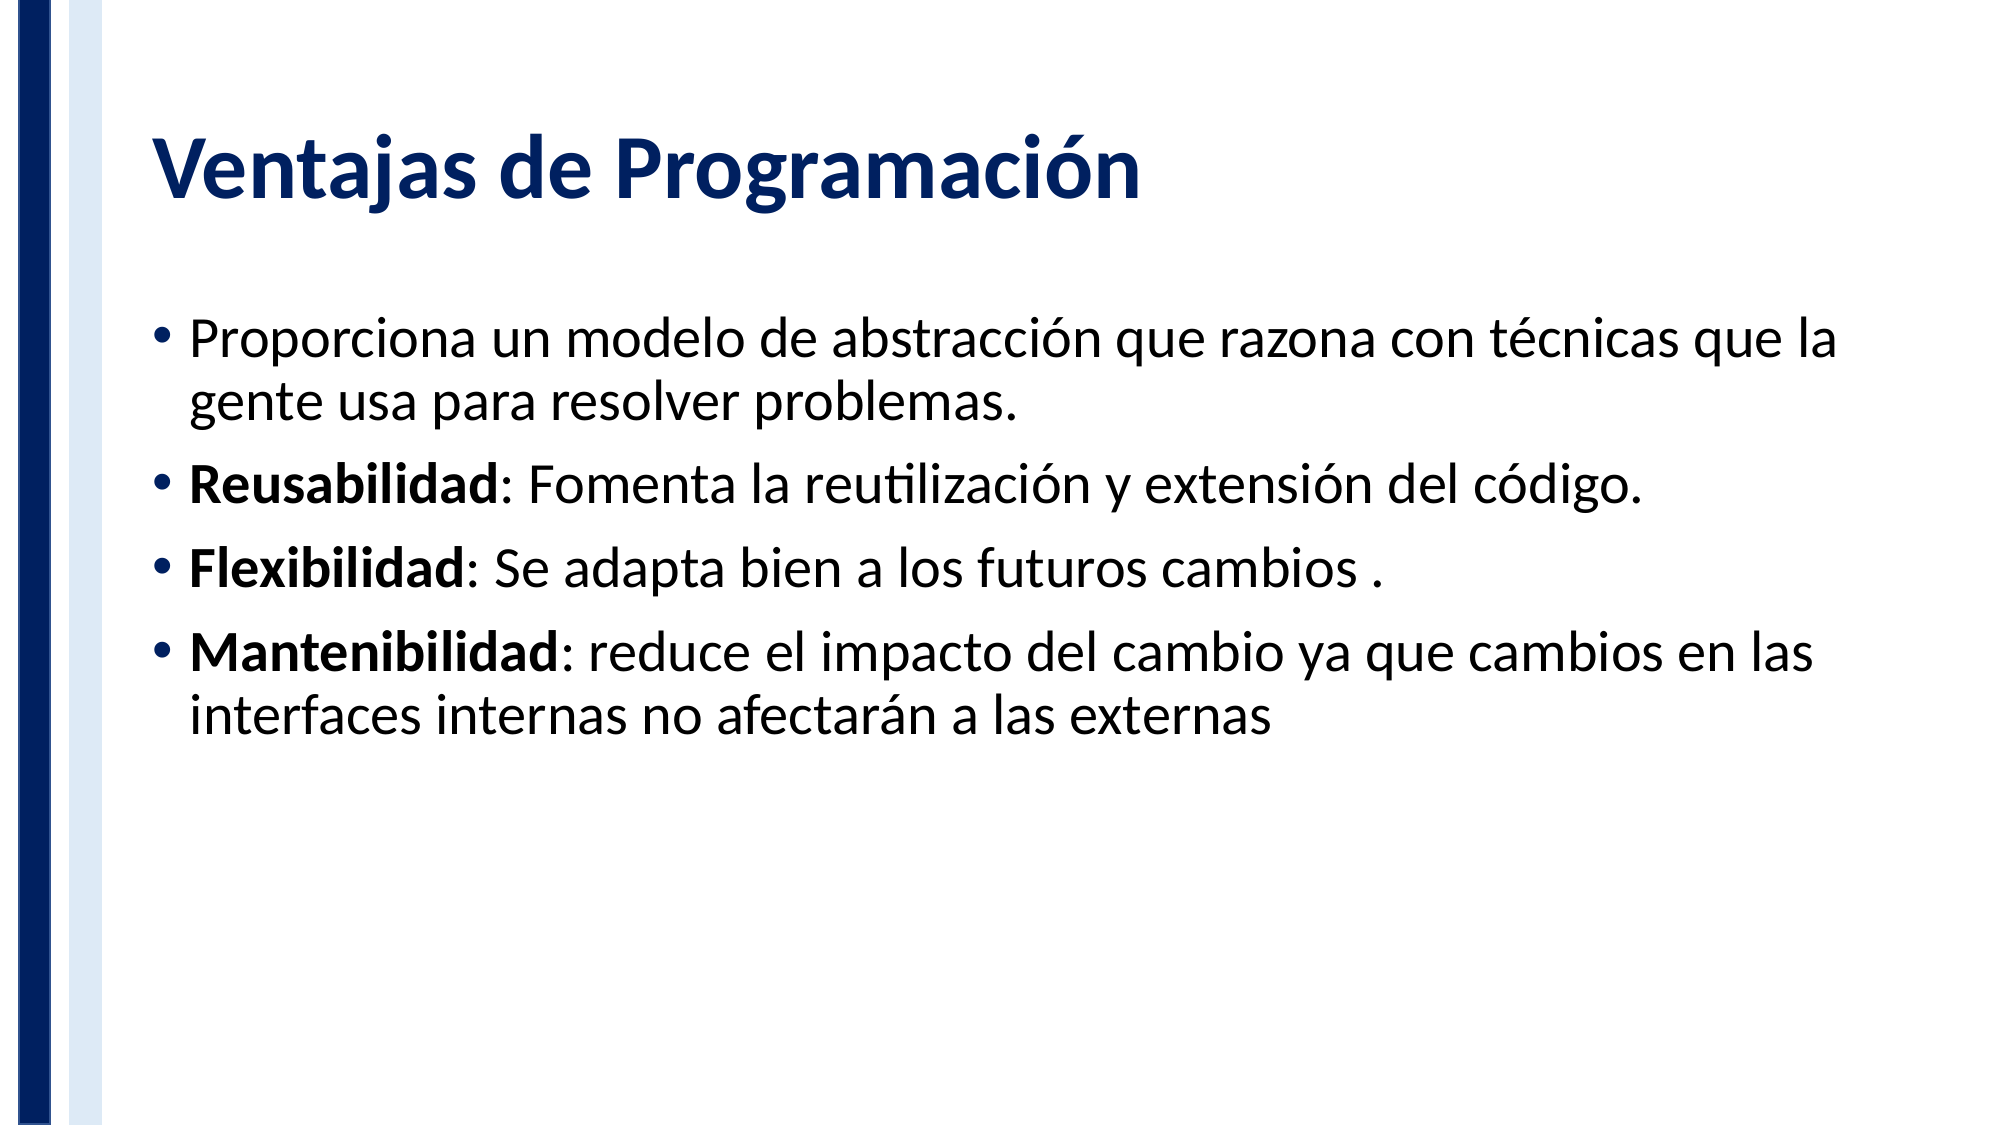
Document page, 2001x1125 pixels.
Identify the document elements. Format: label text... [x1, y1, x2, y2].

title Ventajas de Programación [137, 59, 1863, 278]
list Proporciona un modelo de abstracción que razona con técnicas que la gente usa para resolver problemas. Reusabilidad: Fomenta la reutilización y extensión del código. Flexibilidad: Se adapta bien a los futuros cambios . Mantenibilidad: reduce el impacto del cambio ya que cambios en las interfaces internas no afectarán a las externas [137, 299, 1863, 1014]
